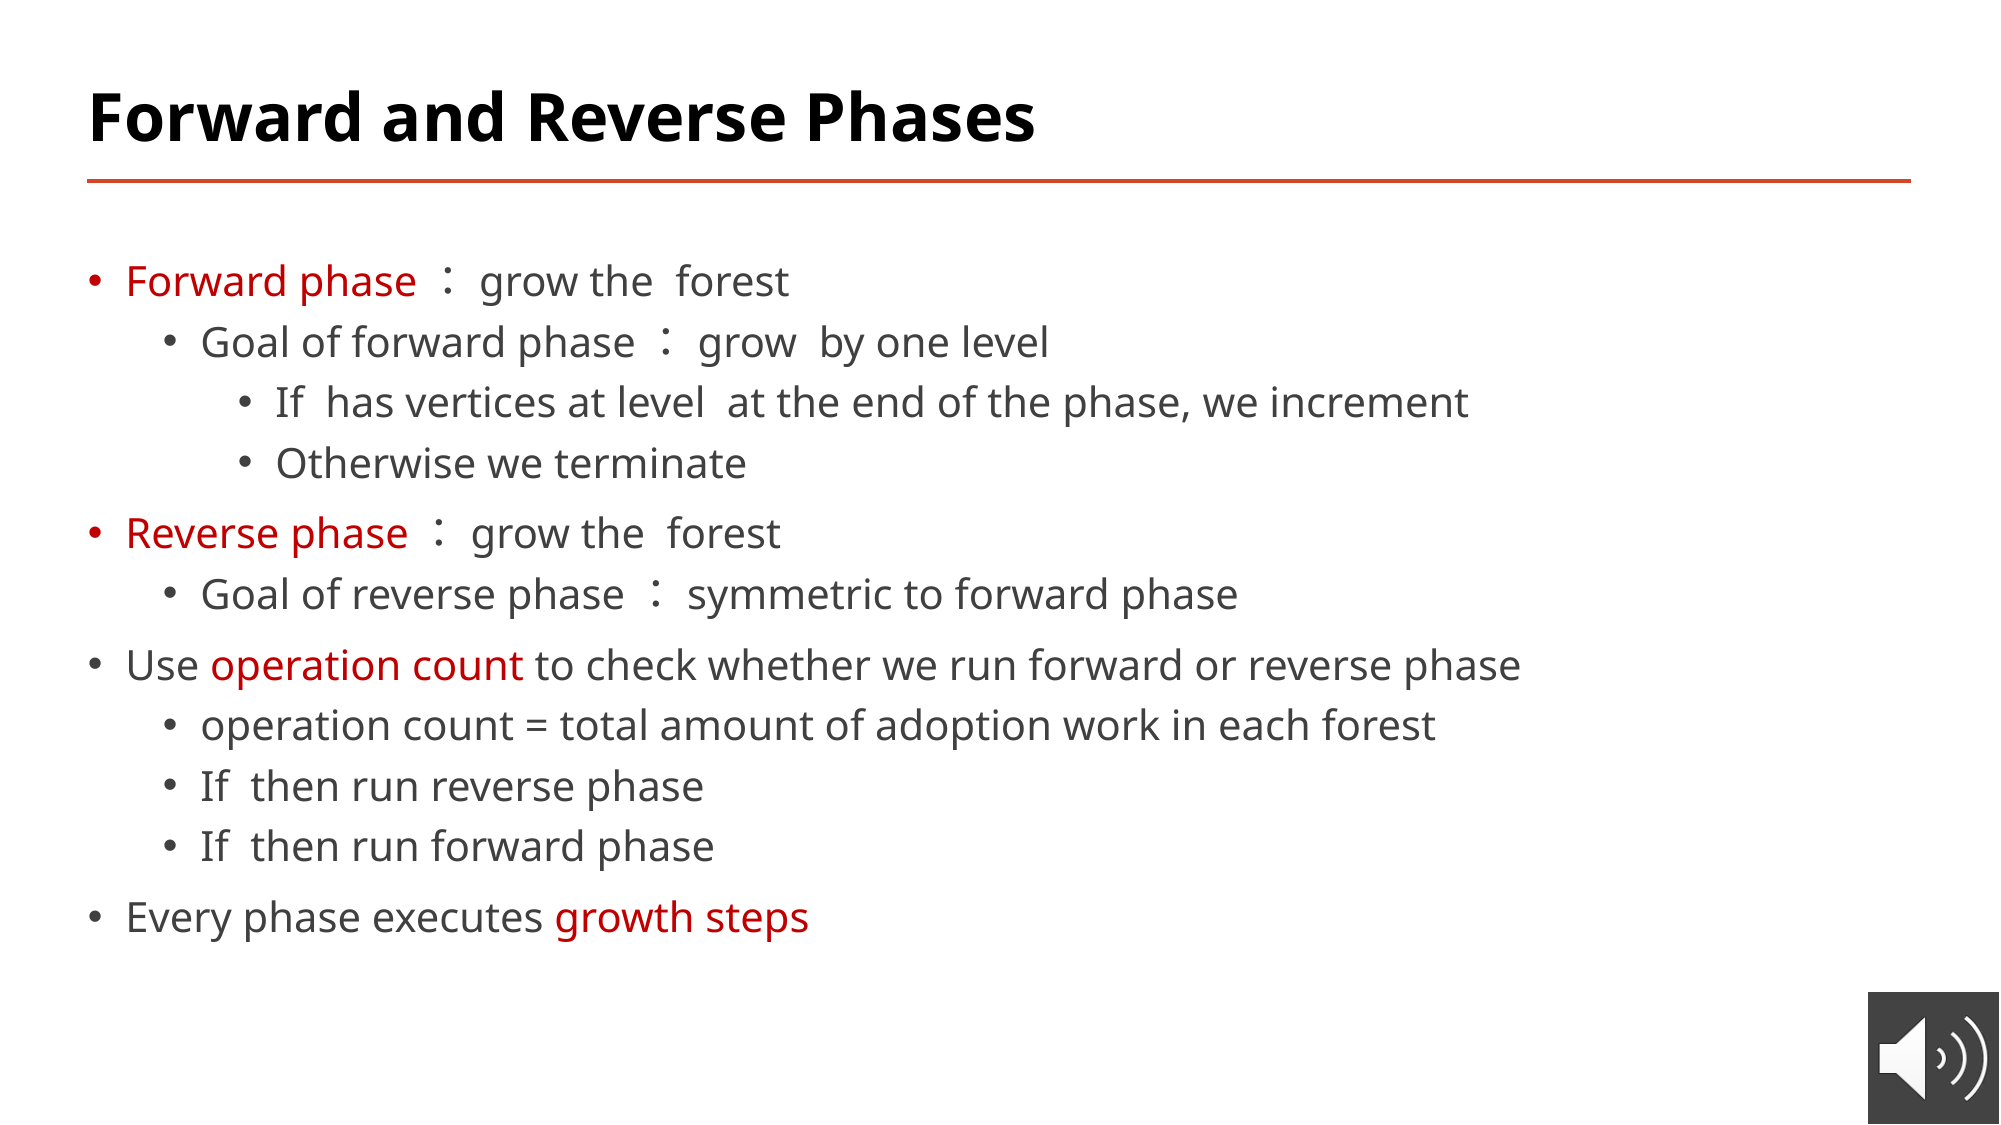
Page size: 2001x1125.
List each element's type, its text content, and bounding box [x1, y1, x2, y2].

picture [1866, 991, 2000, 1125]
title Forward and Reverse Phases [72, 67, 1574, 173]
